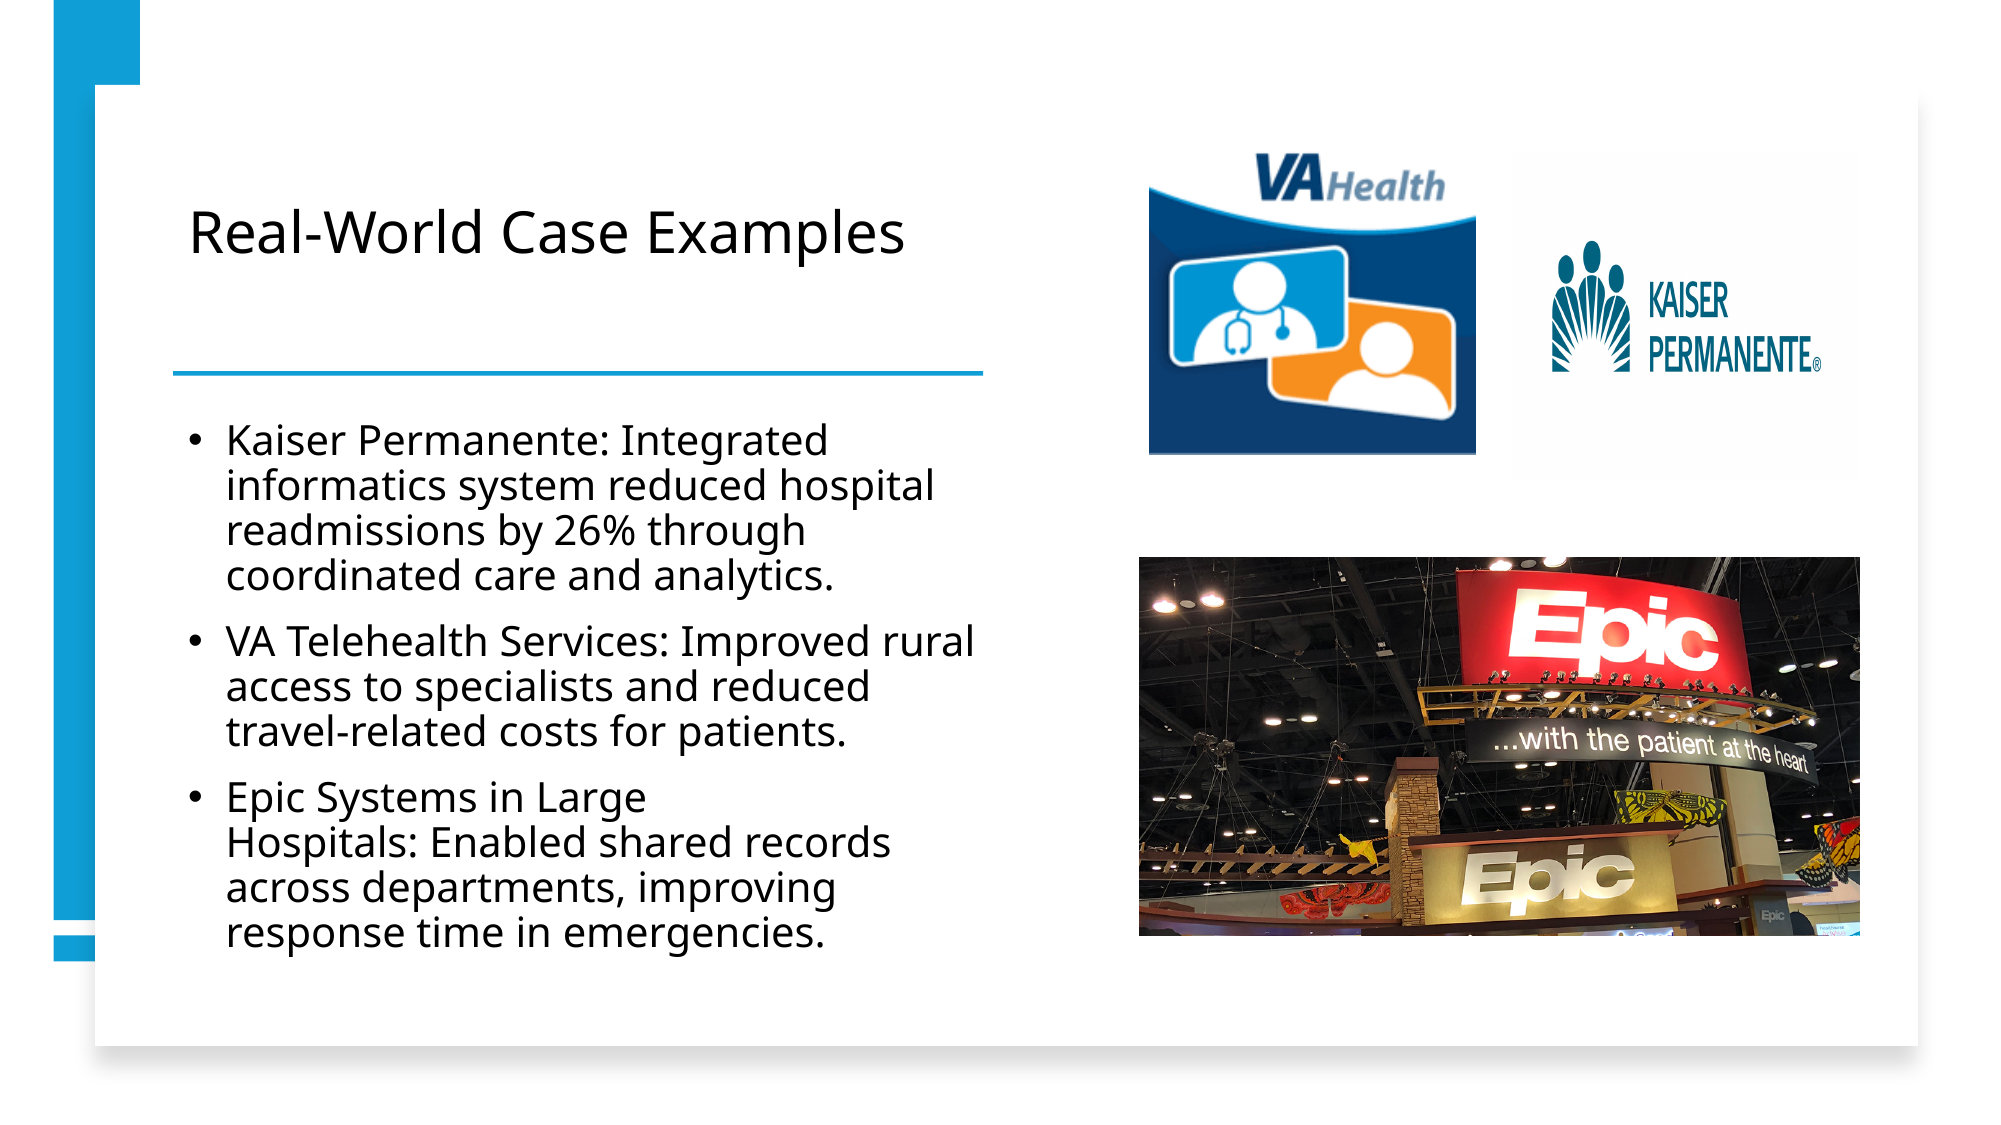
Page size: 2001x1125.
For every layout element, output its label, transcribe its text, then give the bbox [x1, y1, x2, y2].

picture [1512, 149, 1861, 479]
picture [1149, 192, 1477, 456]
text_box [93, 83, 1919, 1047]
title Real-World Case Examples [173, 151, 1001, 344]
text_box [0, 436, 578, 525]
text_box [172, 370, 985, 377]
text_box [0, 0, 2000, 1125]
list Kaiser Permanente: Integrated informatics system reduced hospital readmissions by 26% through coordinated care and analytics. VA Telehealth Services: Improved rural access to specialists and reduced travel-related costs for patients. Epic Systems in Large Hospitals: Enabled shared records across departments, improving response time in emergencies. [173, 411, 1000, 1008]
picture [1138, 556, 1860, 936]
picture [1149, 126, 1477, 230]
